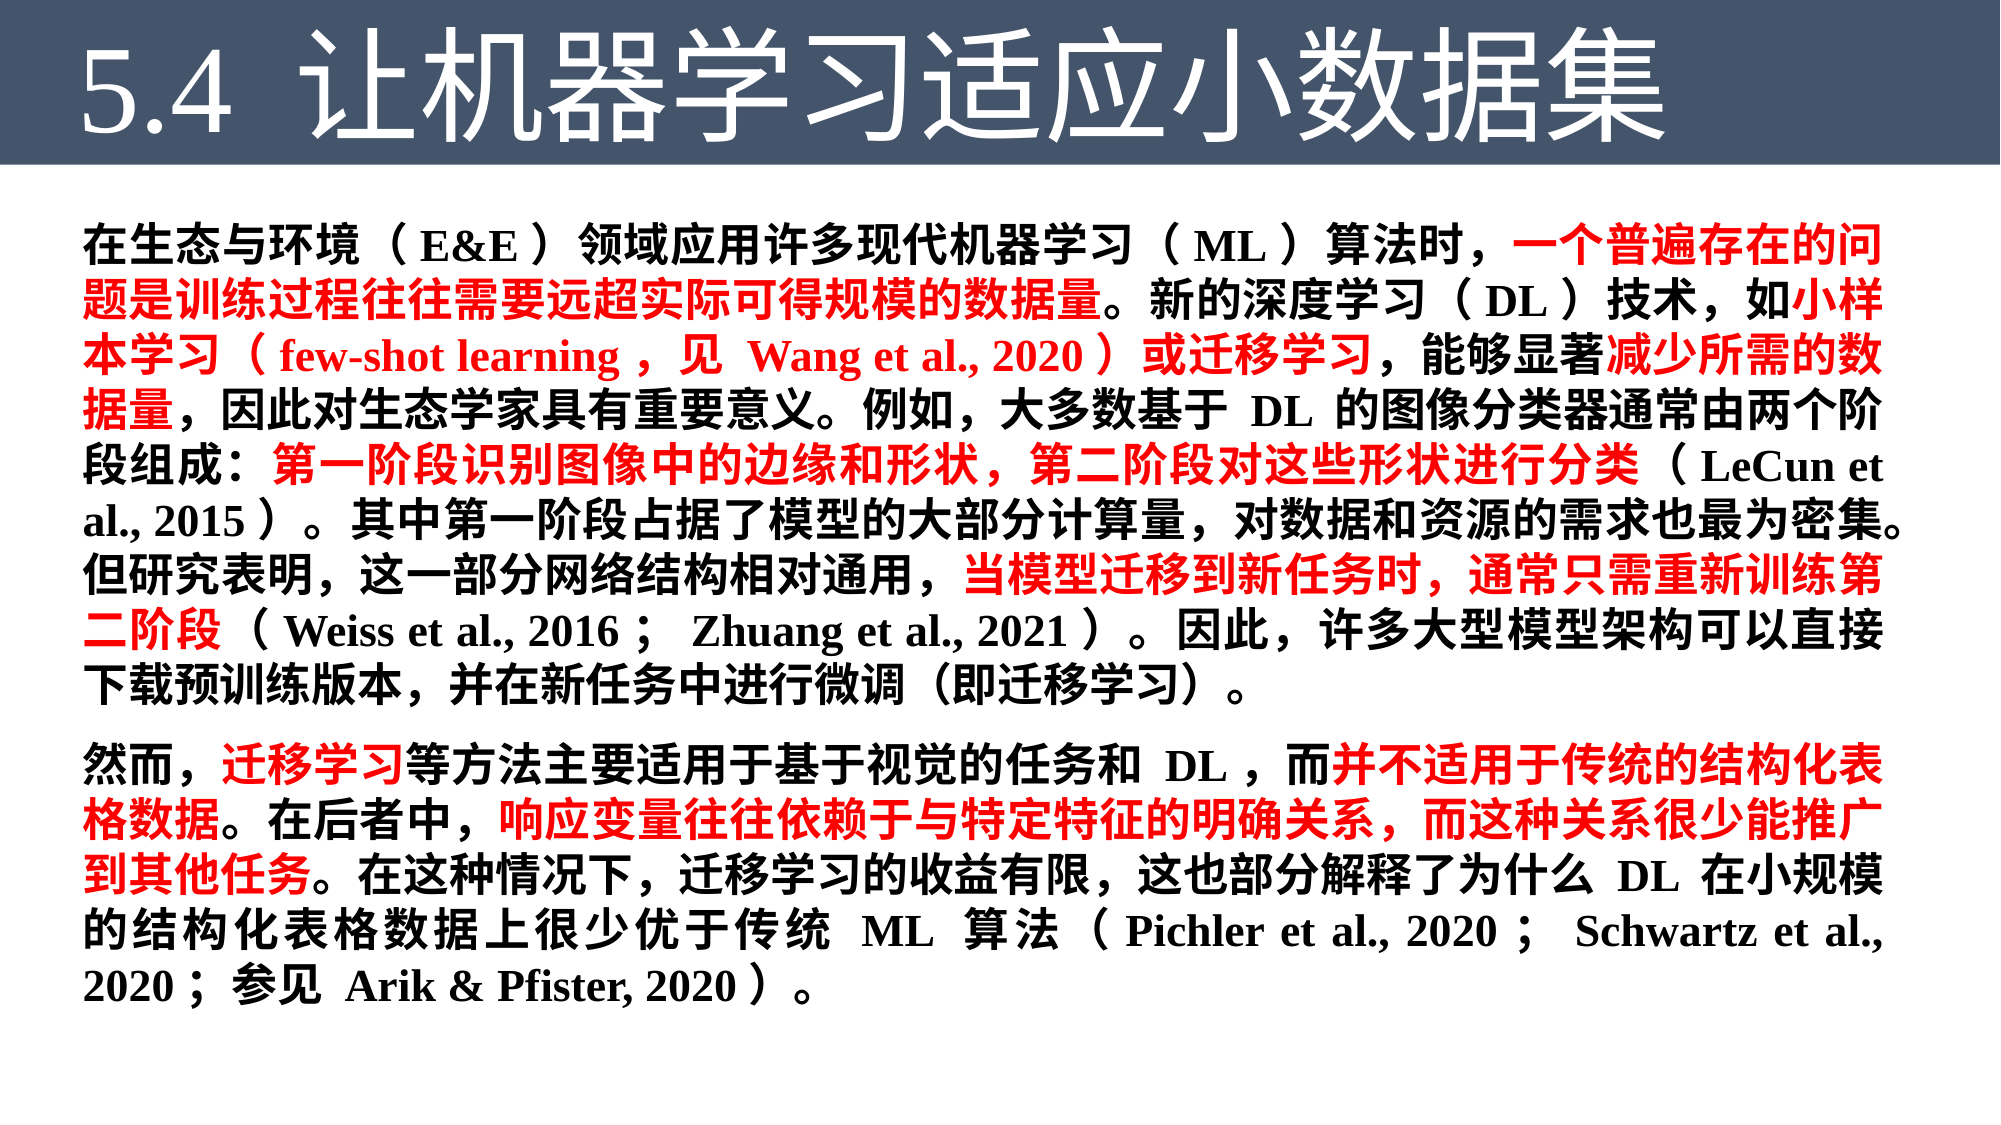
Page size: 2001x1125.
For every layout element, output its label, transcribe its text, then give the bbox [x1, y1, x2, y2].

text_box 5.4 让机器学习适应小数据集 [0, 0, 2000, 165]
text_box 在生态与环境（E&E）领域应用许多现代机器学习（ML）算法时，一个普遍存在的问题是训练过程往往需要远超实际可得规模的数据量。新的深度学习（DL）技术，如小样本学习（few-shot learning，见 Wang et al., 2020）或迁移学习，能够显著减少所需的数据量，因此对生态学家具有重要意义。例如，大多数基于 DL 的图像分类器通常由两个阶段组成：第一阶段识别图像中的边缘和形状，第二阶段对这些形状进行分类（LeCun et al., 2015）。其中第一阶段占据了模型的大部分计算量，对数据和资源的需求也最为密集。但研究表明，这一部分网络结构相对通用，当模型迁移到新任务时，通常只需重新训练第二阶段（Weiss et al., 2016；Zhuang et al., 2021）。因此，许多大型模型架构可以直接下载预训练版本，并在新任务中进行微调（即迁移学习）。 然而，迁移学习等方法主要适用于基于视觉的任务和 DL，而并不适用于传统的结构化表格数据。在后者中，响应变量往往依赖于与特定特征的明确关系，而这种关系很少能推广到其他任务。在这种情况下，迁移学习的收益有限，这也部分解释了为什么 DL 在小规模的结构化表格数据上很少优于传统 ML 算法（Pichler et al., 2020；Schwartz et al., 2020；参见 Arik & Pfister, 2020）。 [68, 208, 1899, 1019]
